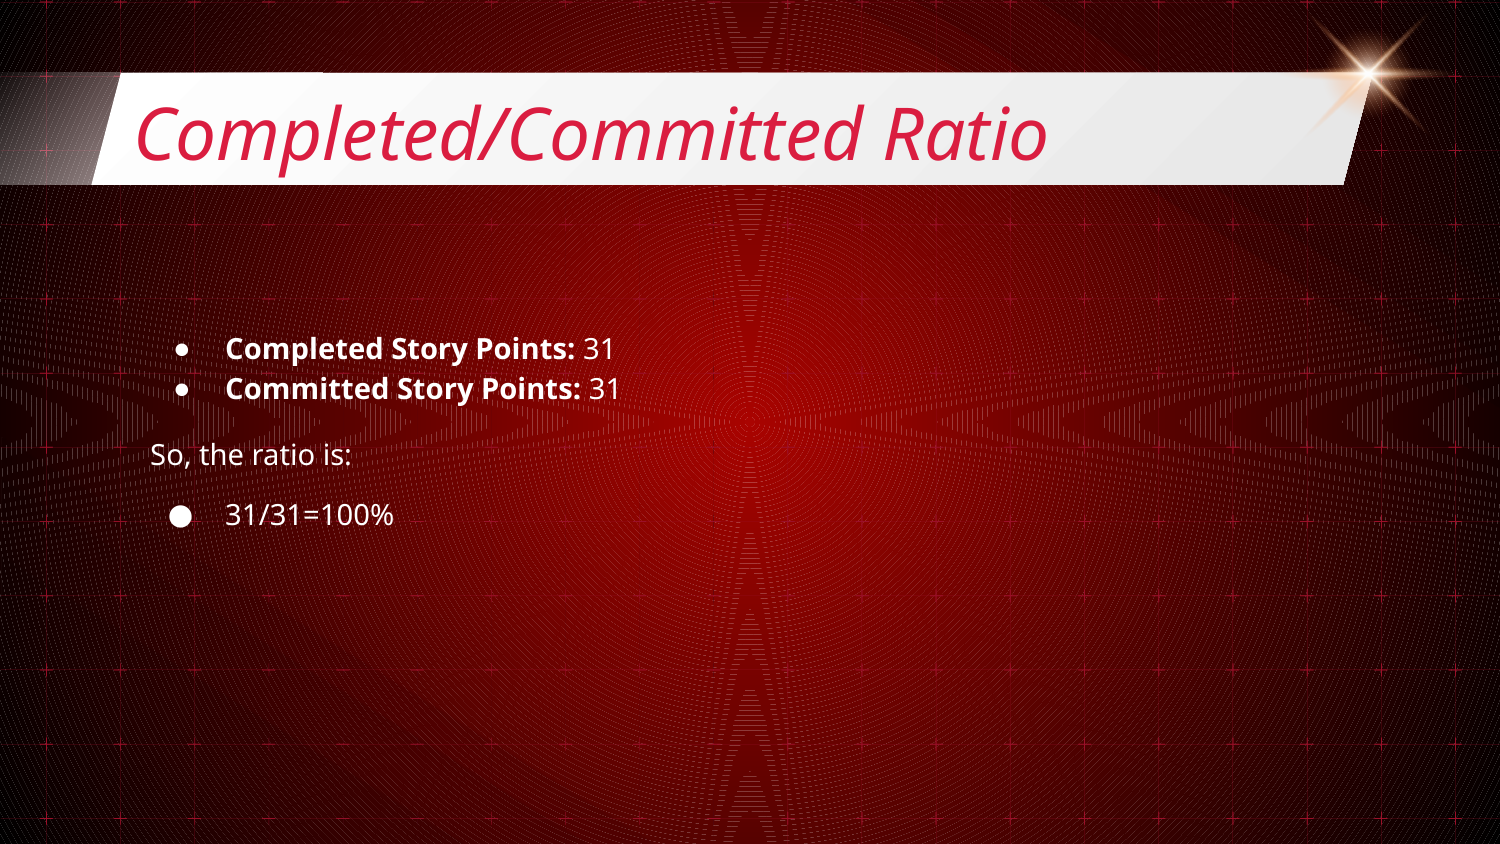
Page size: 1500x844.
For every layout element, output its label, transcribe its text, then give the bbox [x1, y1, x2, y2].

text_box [0, 72, 1373, 185]
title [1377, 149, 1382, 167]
picture [0, 0, 1500, 844]
text_box Completed Story Points: 31 Committed Story Points: 31 So, the ratio is: 31/31=100% [135, 310, 1275, 546]
